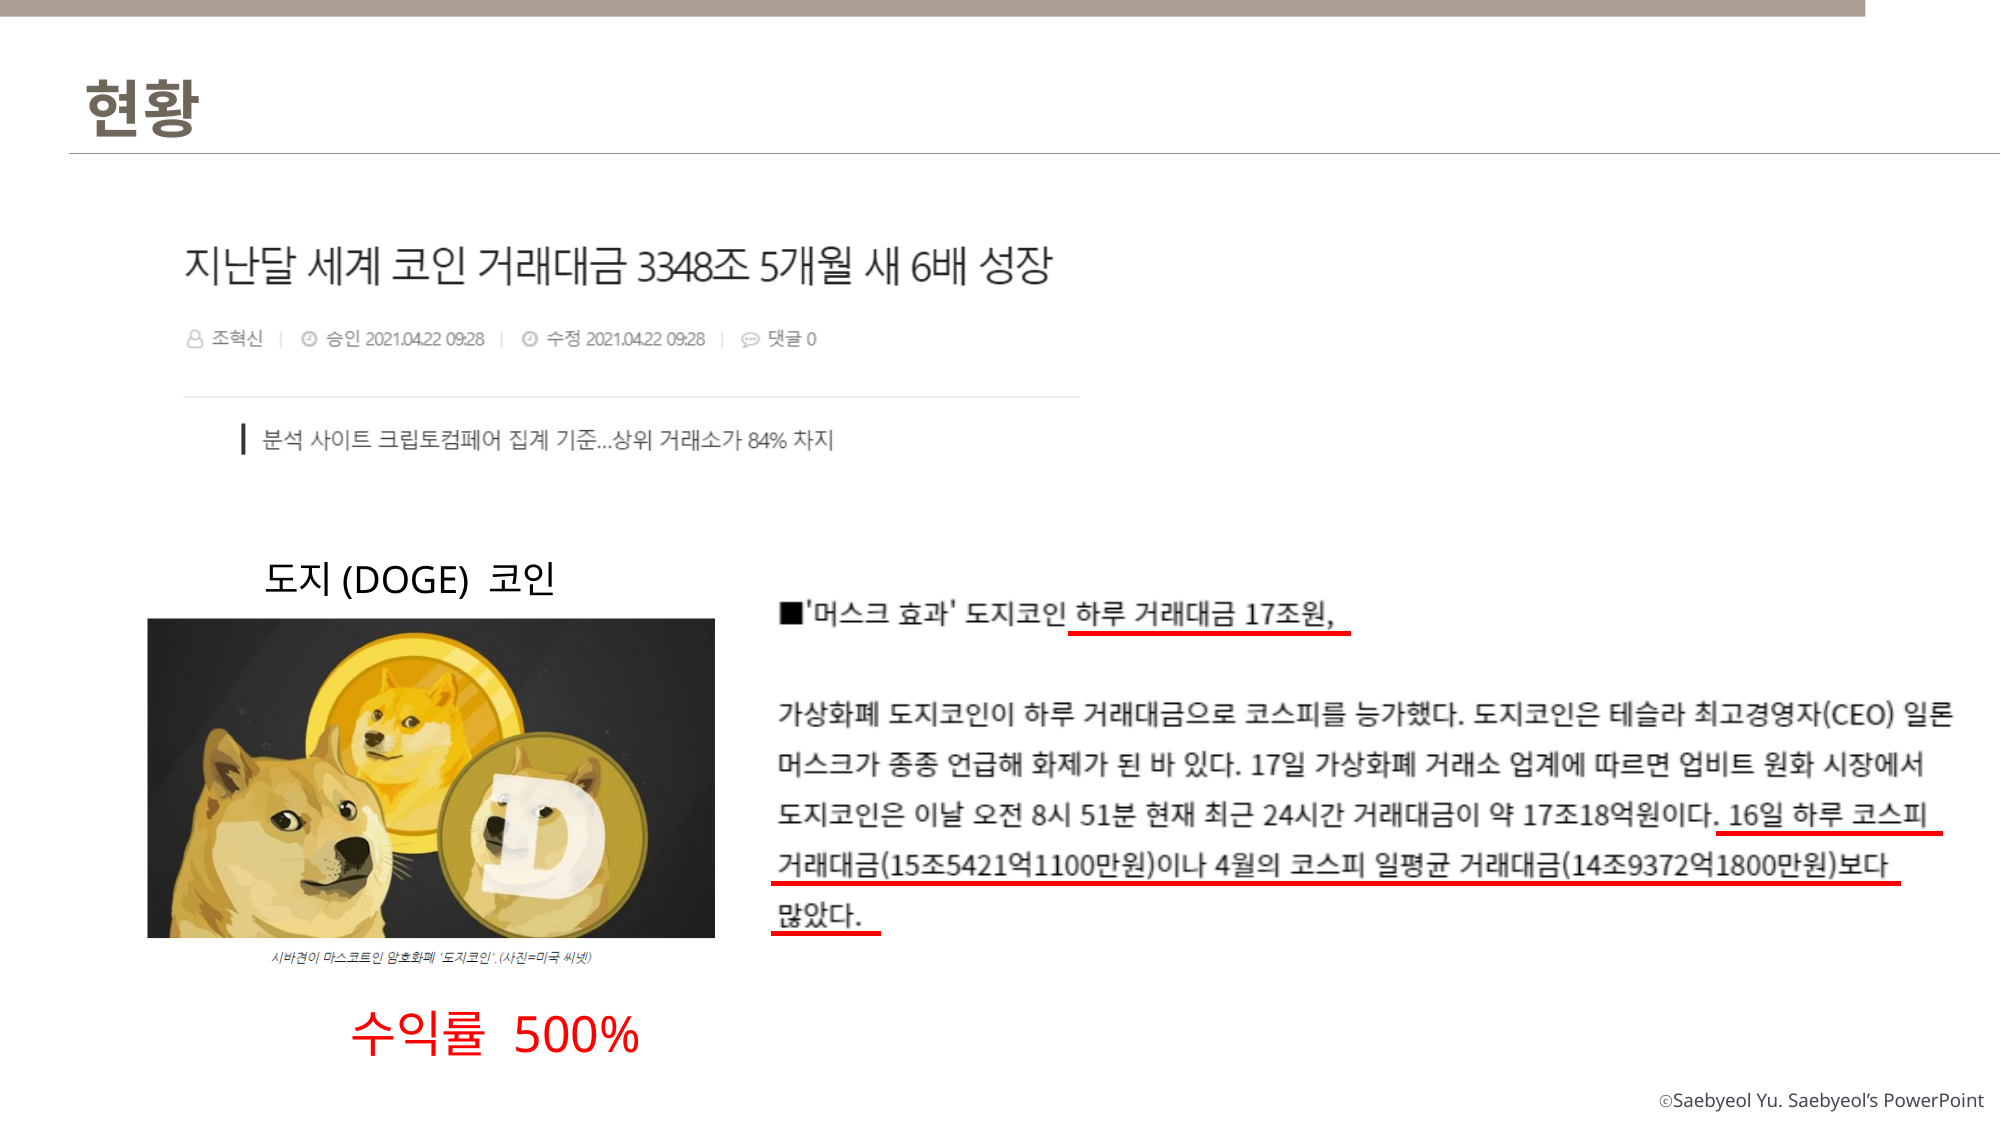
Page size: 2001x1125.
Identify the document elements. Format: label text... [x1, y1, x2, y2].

text_box 현황 [69, 62, 644, 153]
text_box 도지(DOGE) 코인 [249, 548, 618, 609]
text_box [0, 0, 1866, 18]
picture [142, 613, 725, 972]
picture [757, 595, 1982, 954]
picture [165, 222, 1080, 490]
text_box 수익률 500% [335, 994, 821, 1070]
